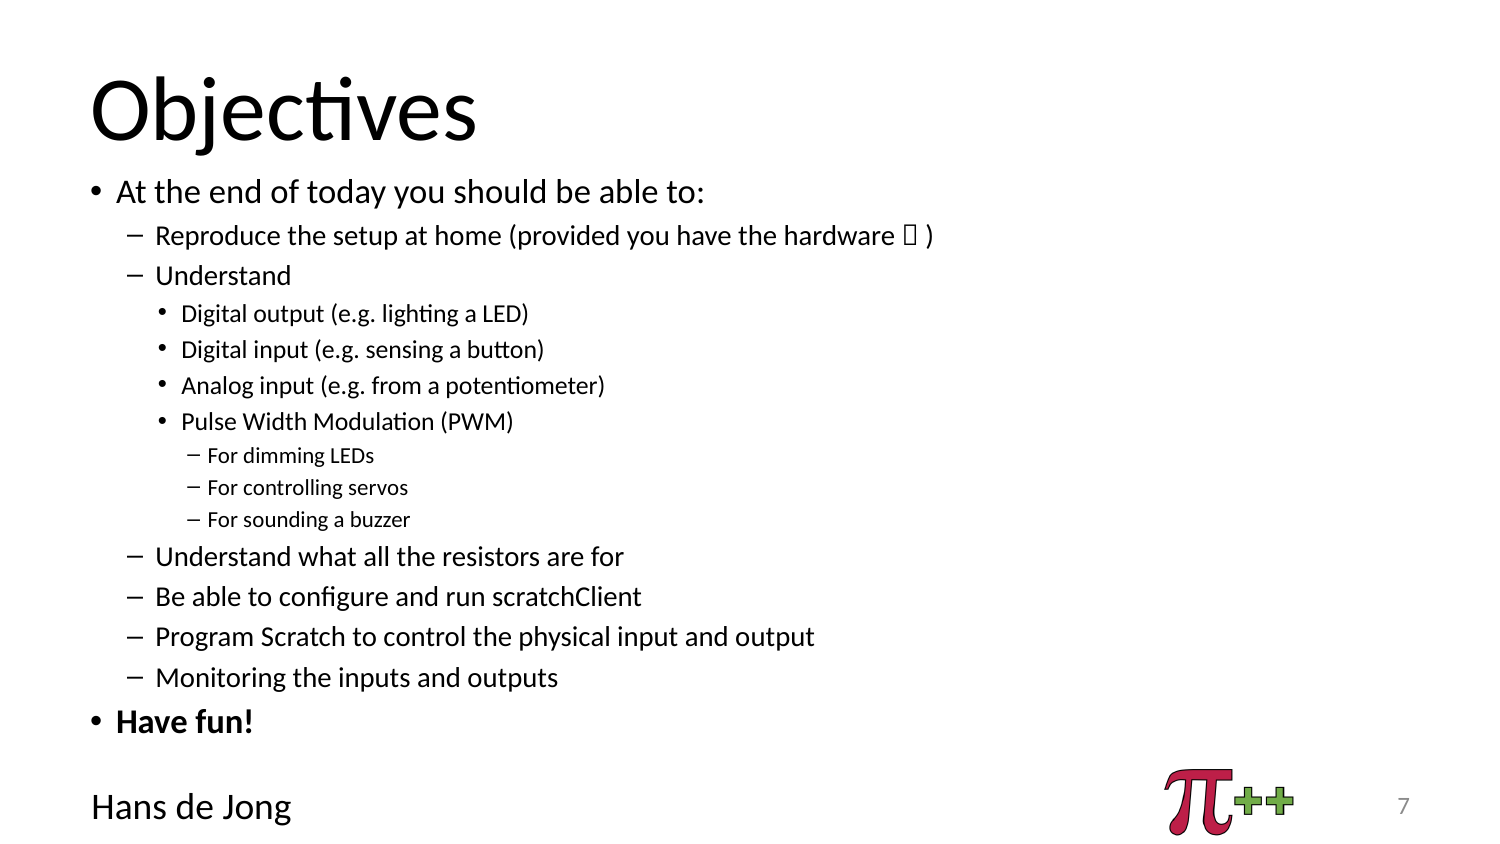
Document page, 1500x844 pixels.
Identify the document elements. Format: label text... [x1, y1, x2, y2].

picture [1163, 768, 1294, 836]
title Objectives [75, 33, 1425, 161]
slide_number 7 [1340, 782, 1425, 827]
list At the end of today you should be able to: Reproduce the setup at home (provided you have the hardware  ) Understand Digital output (e.g. lighting a LED) Digital input (e.g. sensing a button) Analog input (e.g. from a potentiometer) Pulse Width Modulation (PWM) For dimming LEDs For controlling servos For sounding a buzzer Understand what all the resistors are for Be able to configure and run scratchClient Program Scratch to control the physical input and output Monitoring the inputs and outputs Have fun! [75, 161, 1425, 754]
